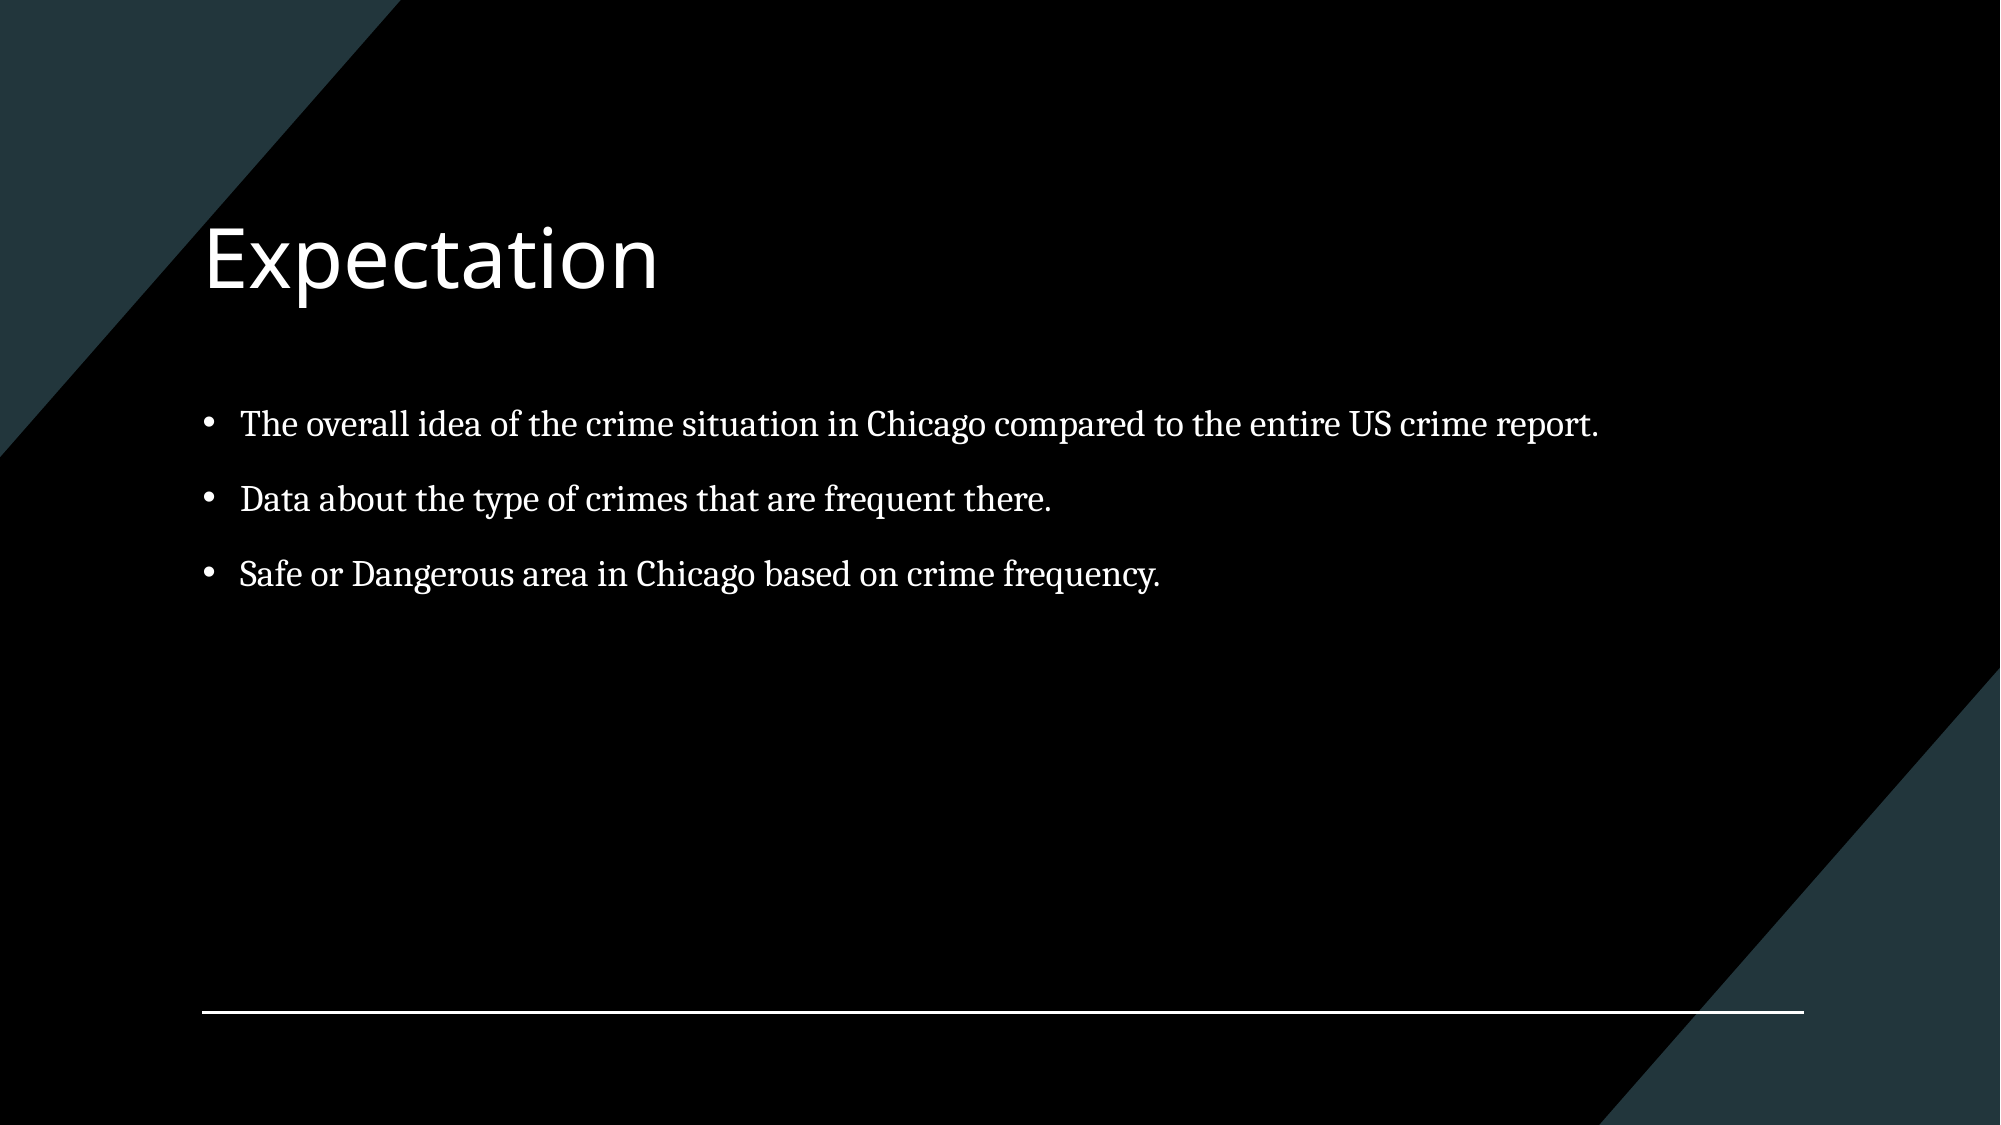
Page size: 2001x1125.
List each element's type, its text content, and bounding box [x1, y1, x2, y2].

list The overall idea of the crime situation in Chicago compared to the entire US crime report. Data about the type of crimes that are frequent there. Safe or Dangerous area in Chicago based on crime frequency. [187, 382, 1813, 968]
title Expectation [187, 143, 1813, 367]
